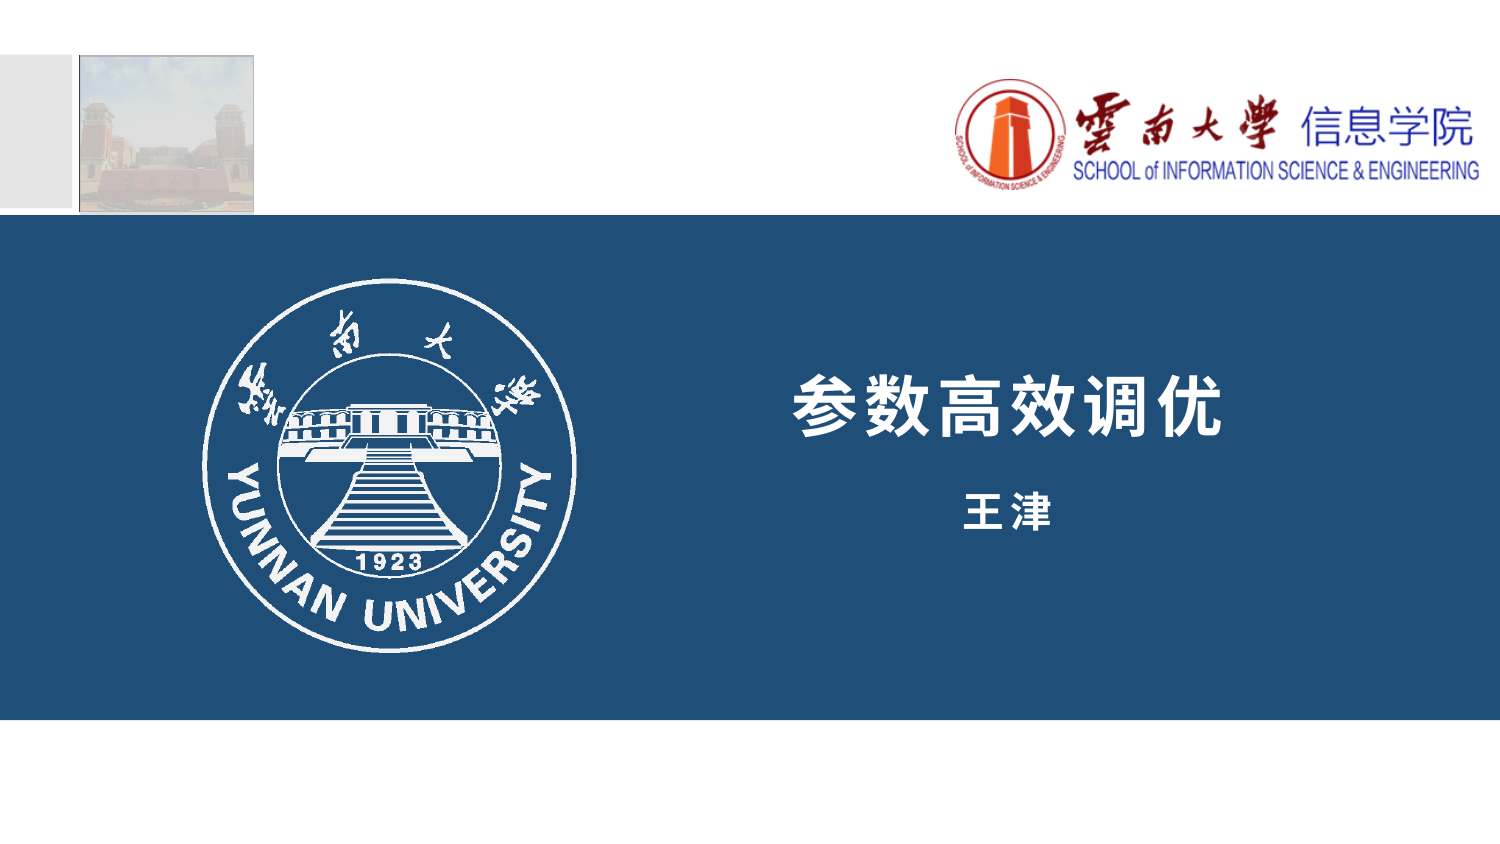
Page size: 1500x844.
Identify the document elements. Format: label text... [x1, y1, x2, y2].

picture [193, 268, 588, 668]
text_box 王津 [947, 478, 1067, 543]
text_box 参数高效调优 [776, 357, 1238, 453]
picture [955, 79, 1479, 190]
